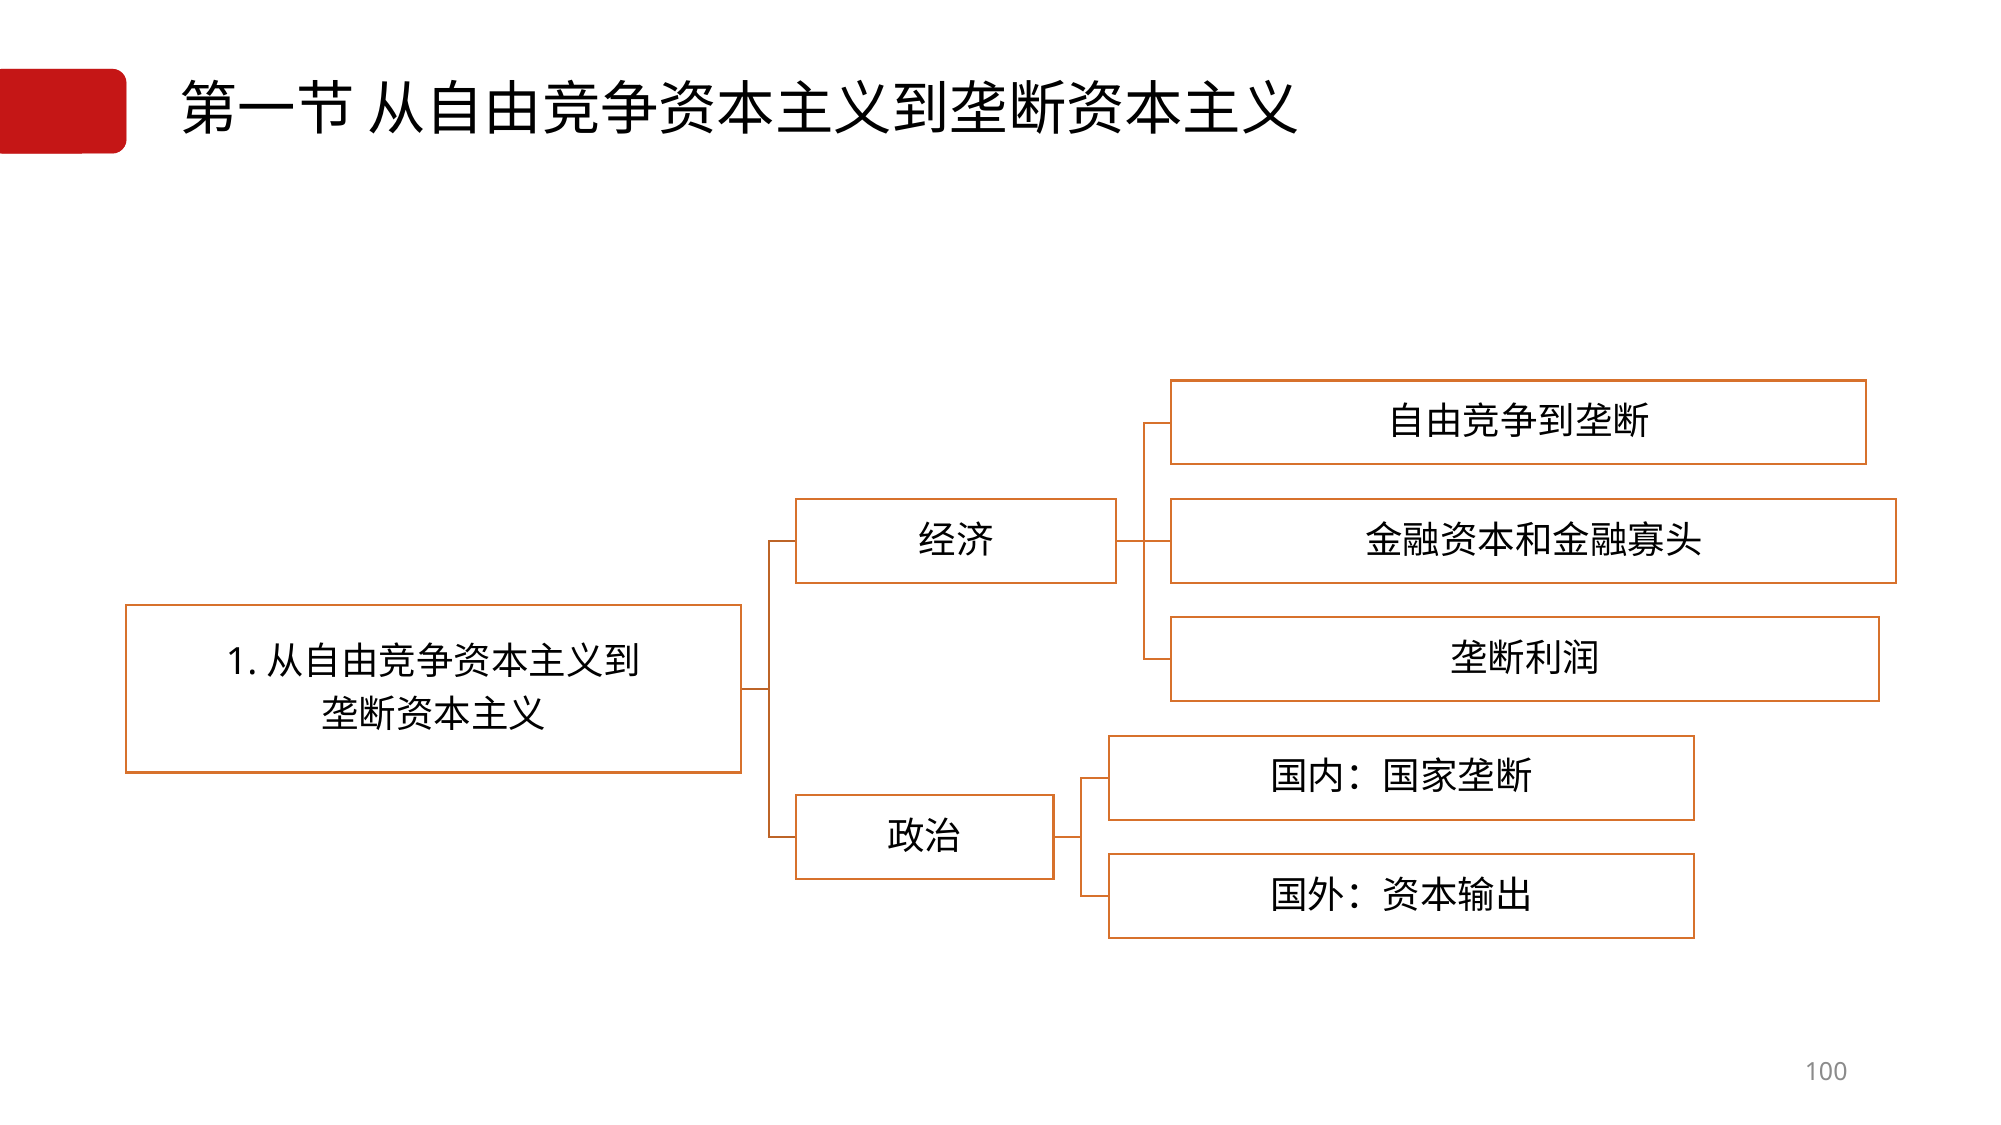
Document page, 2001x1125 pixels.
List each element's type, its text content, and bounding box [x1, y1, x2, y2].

title 第一节 从自由竞争资本主义到垄断资本主义 [164, 57, 1890, 125]
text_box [125, 125, 1897, 1125]
